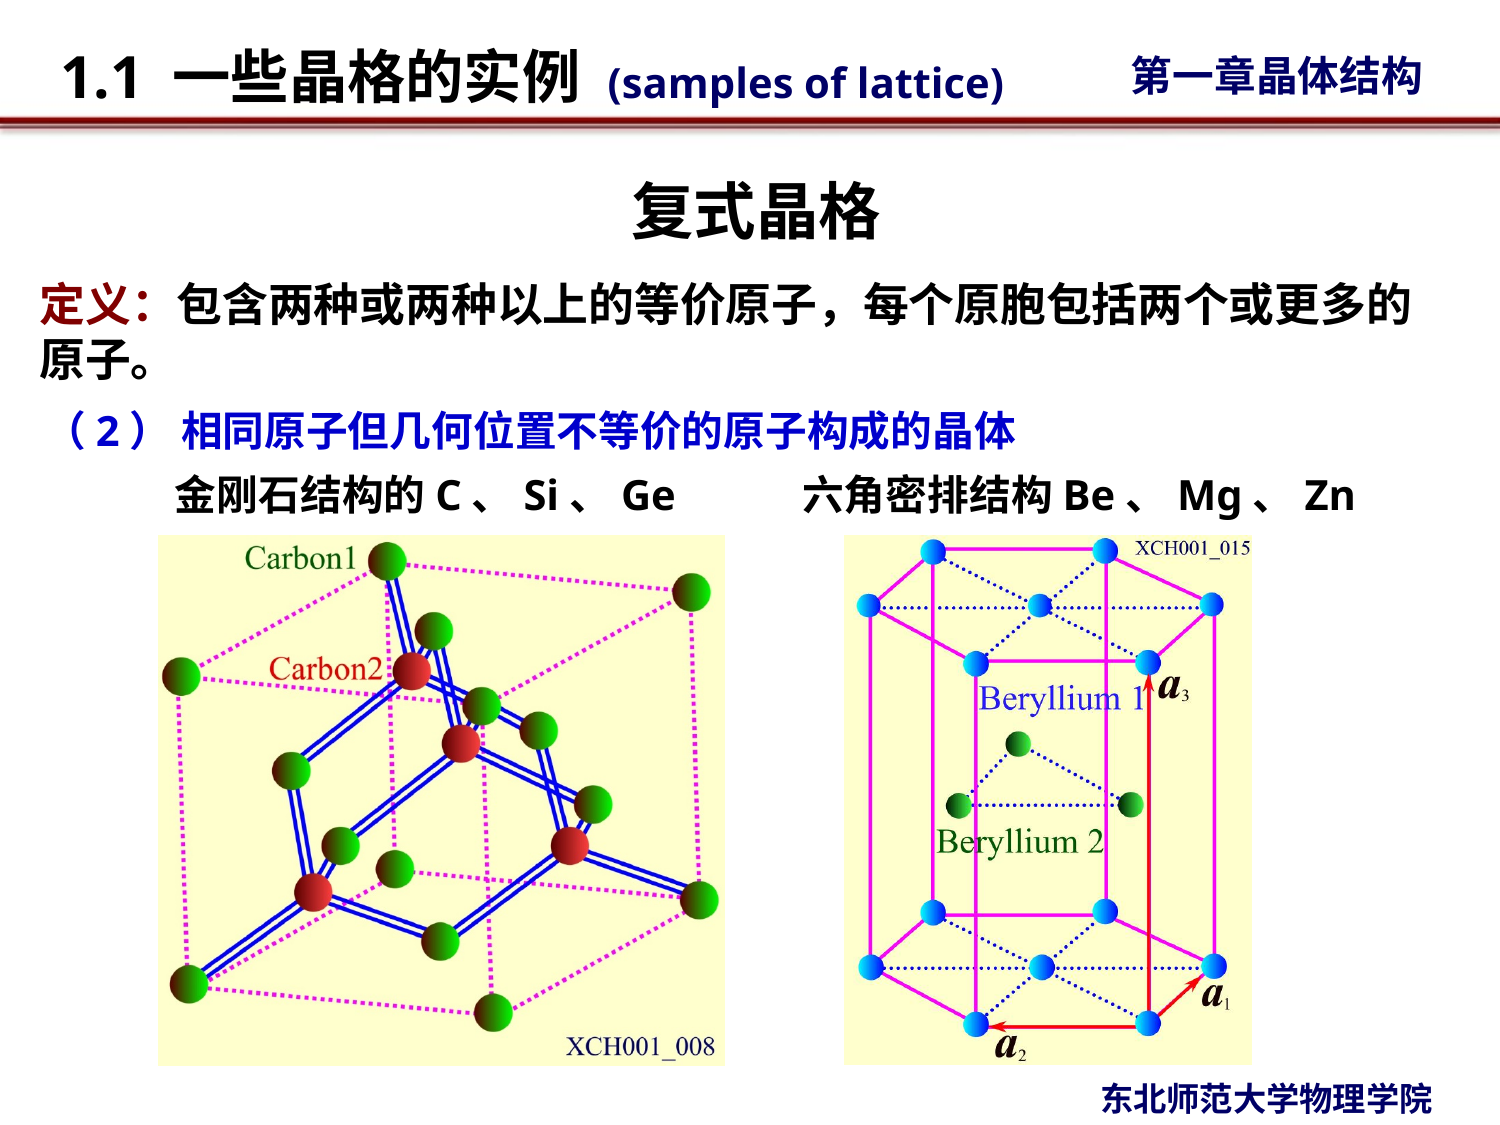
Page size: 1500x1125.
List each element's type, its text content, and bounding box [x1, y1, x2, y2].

text_box （2） 相同原子但几何位置不等价的原子构成的晶体 [29, 397, 1345, 462]
text_box 复式晶格 [72, 132, 1425, 256]
text_box 定义：包含两种或两种以上的等价原子，每个原胞包括两个或更多的原子。 [24, 268, 1459, 394]
text_box 六角密排结构Be、Mg、Zn [787, 461, 1475, 527]
picture [0, 0, 1500, 1125]
text_box 金刚石结构的C、Si、Ge [160, 461, 787, 527]
